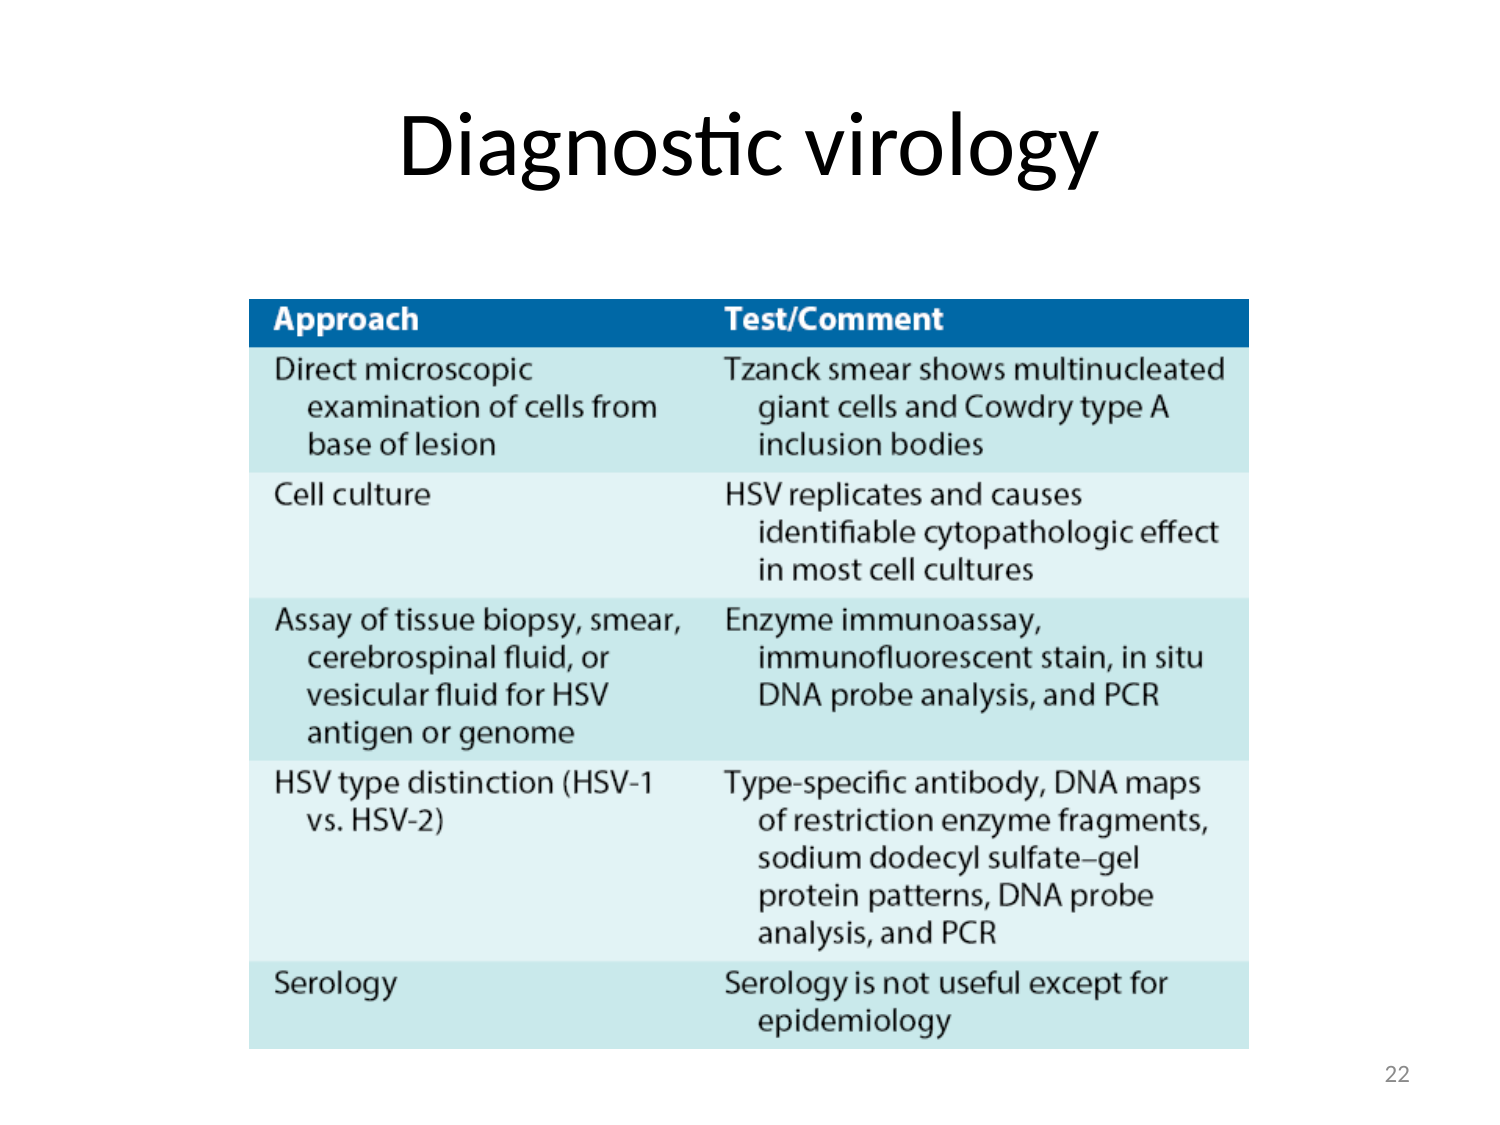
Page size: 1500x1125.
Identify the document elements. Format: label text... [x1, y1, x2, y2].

title Diagnostic virology [75, 45, 1425, 233]
picture [249, 299, 1249, 1049]
slide_number 22 [1074, 1042, 1425, 1103]
